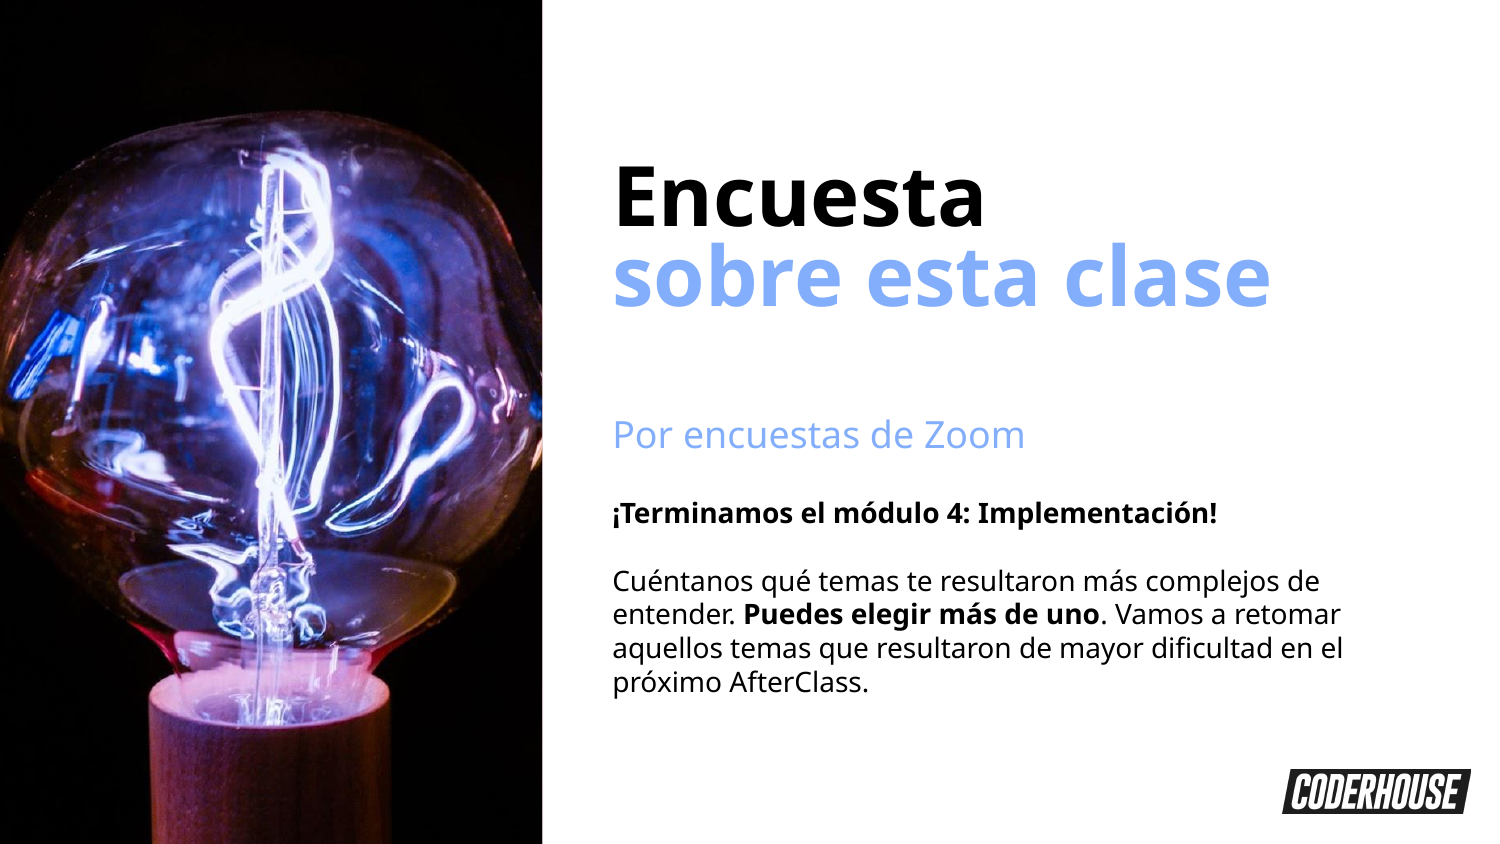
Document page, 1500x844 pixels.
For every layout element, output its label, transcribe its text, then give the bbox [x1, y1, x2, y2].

picture [0, 0, 543, 844]
picture [1281, 769, 1471, 814]
text_box Por encuestas de Zoom ¡Terminamos el módulo 4: Implementación! Cuéntanos qué temas te resultaron más complejos de entender. Puedes elegir más de uno. Vamos a retomar aquellos temas que resultaron de mayor dificultad en el próximo AfterClass. [597, 395, 1416, 713]
text_box Encuesta sobre esta clase [597, 147, 1416, 338]
